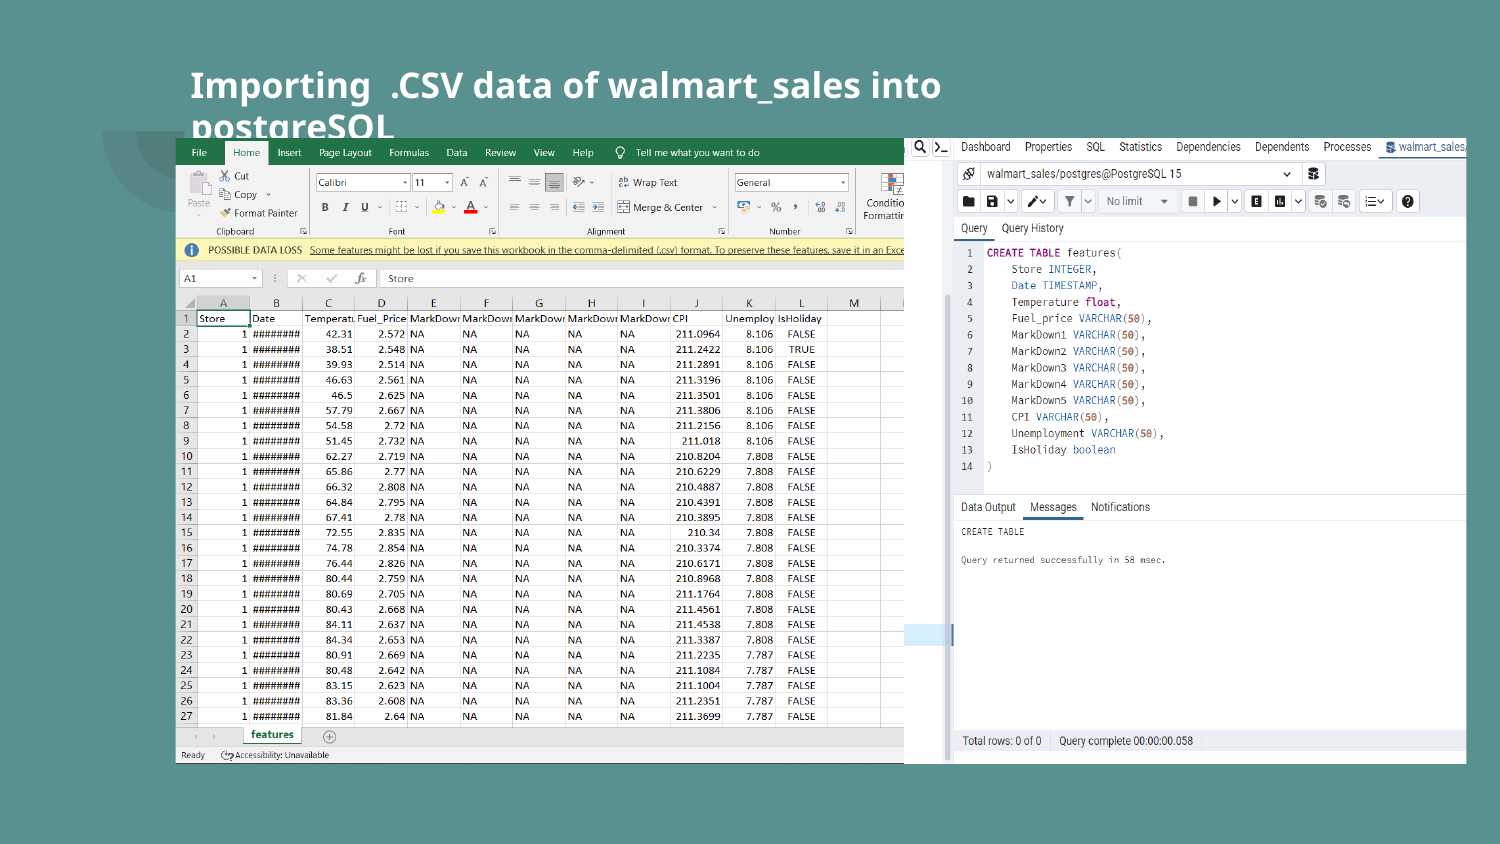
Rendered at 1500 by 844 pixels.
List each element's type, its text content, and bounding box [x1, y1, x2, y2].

text_box Importing .CSV data of walmart_sales into postgreSQL [175, 47, 1086, 137]
picture [175, 137, 1467, 764]
